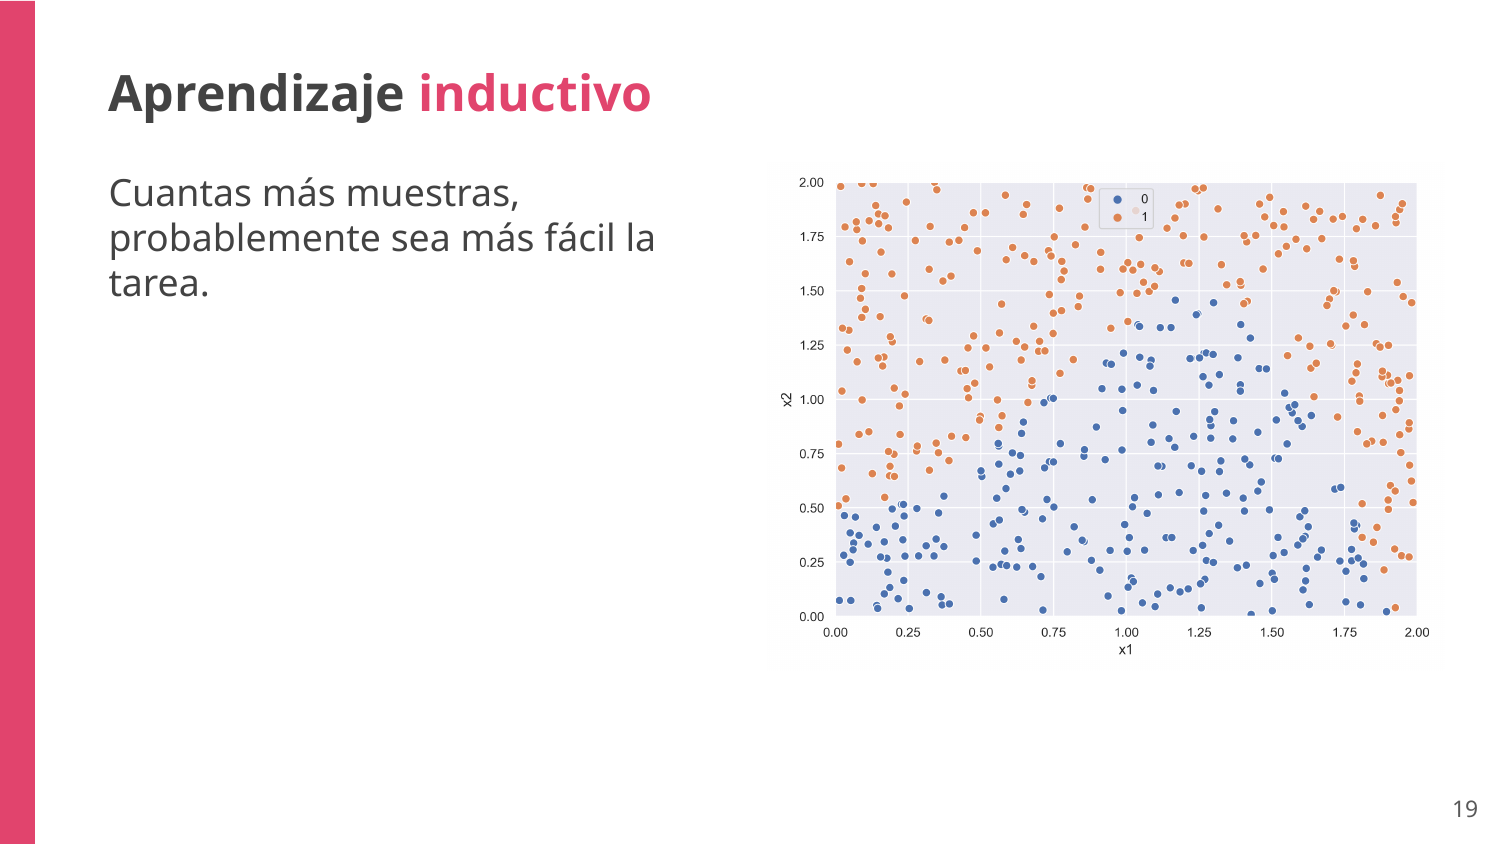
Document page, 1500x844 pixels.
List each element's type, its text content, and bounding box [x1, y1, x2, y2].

text_box Cuantas más muestras, probablemente sea más fácil la tarea. [93, 153, 773, 694]
text_box Aprendizaje inductivo [93, 46, 1387, 135]
slide_number ‹#› [1403, 779, 1494, 844]
picture [767, 162, 1446, 671]
